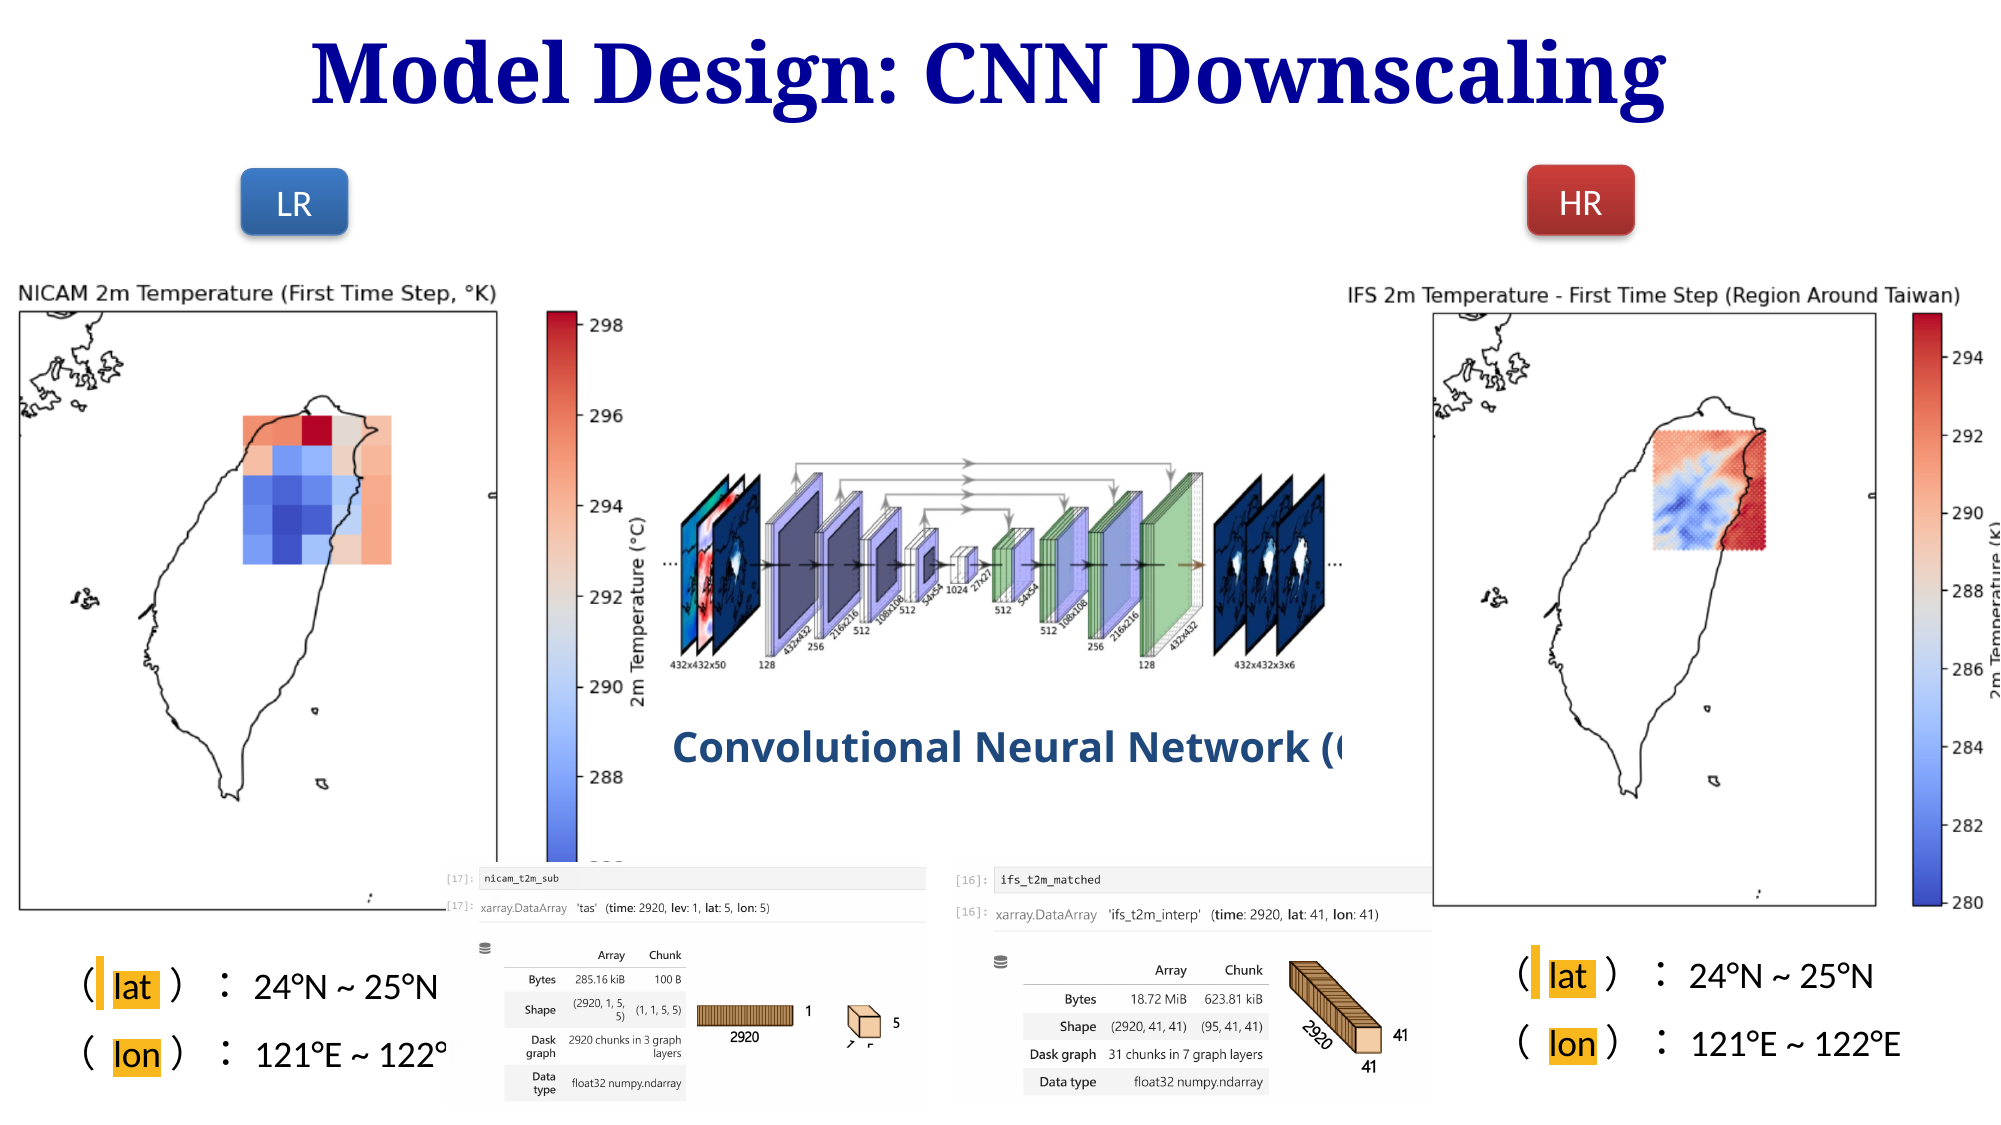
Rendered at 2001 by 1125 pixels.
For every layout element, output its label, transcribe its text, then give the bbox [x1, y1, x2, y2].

text_box HR [1527, 165, 1635, 235]
text_box LR [241, 168, 348, 235]
text_box （ lat ）：24°N ~ 25°N （ lon）：121°E ~ 122°E [43, 932, 446, 1082]
text_box Model Design: CNN Downscaling [143, 11, 1857, 130]
text_box Convolutional Neural Network (CNN) [658, 713, 1342, 778]
text_box （ lat ）：24°N ~ 25°N （ lon）：121°E ~ 122°E [1479, 921, 1923, 1071]
picture [3, 273, 2000, 1108]
